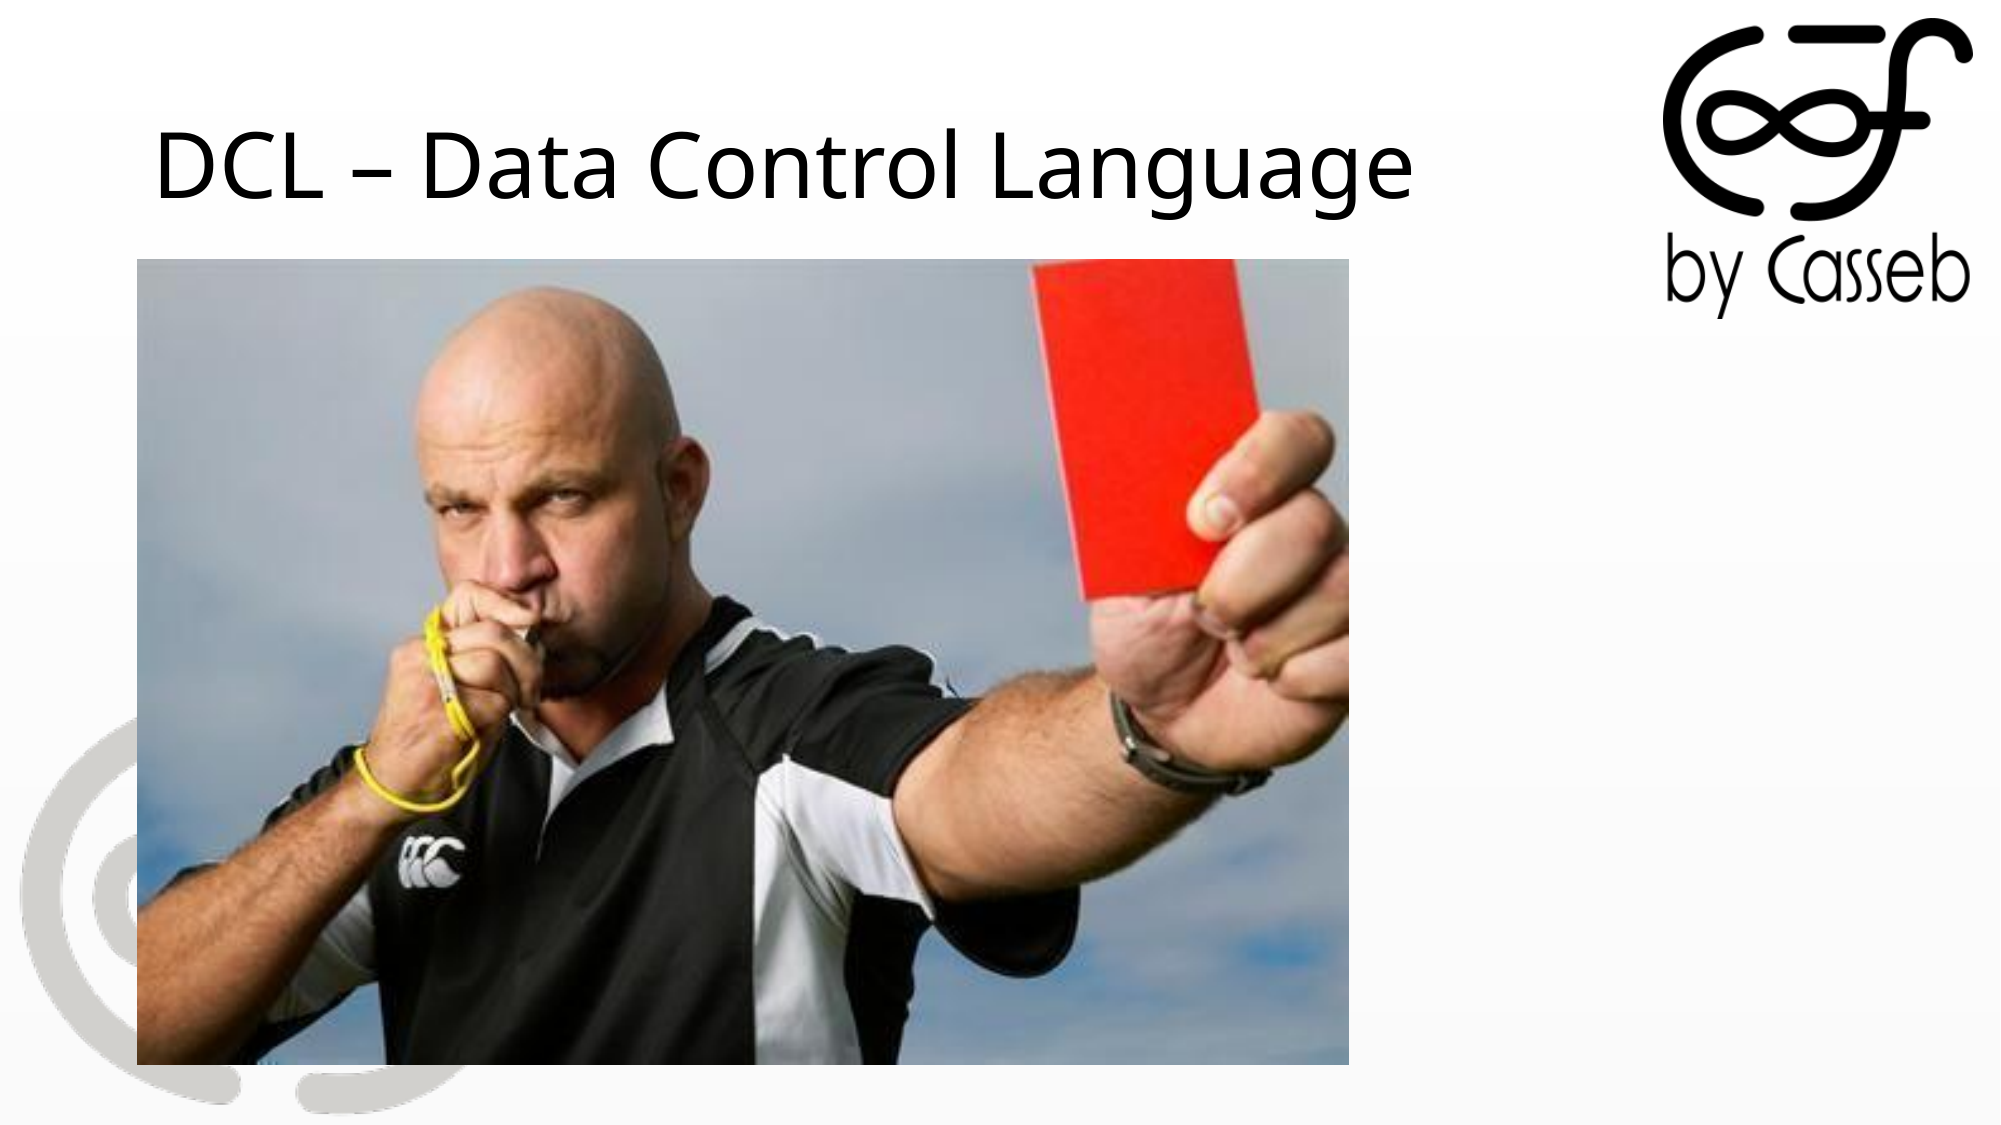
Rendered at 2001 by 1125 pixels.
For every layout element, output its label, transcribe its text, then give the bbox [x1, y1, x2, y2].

picture [0, 259, 1349, 1125]
title DCL – Data Control Language [137, 59, 1627, 278]
picture [1663, 18, 1973, 319]
